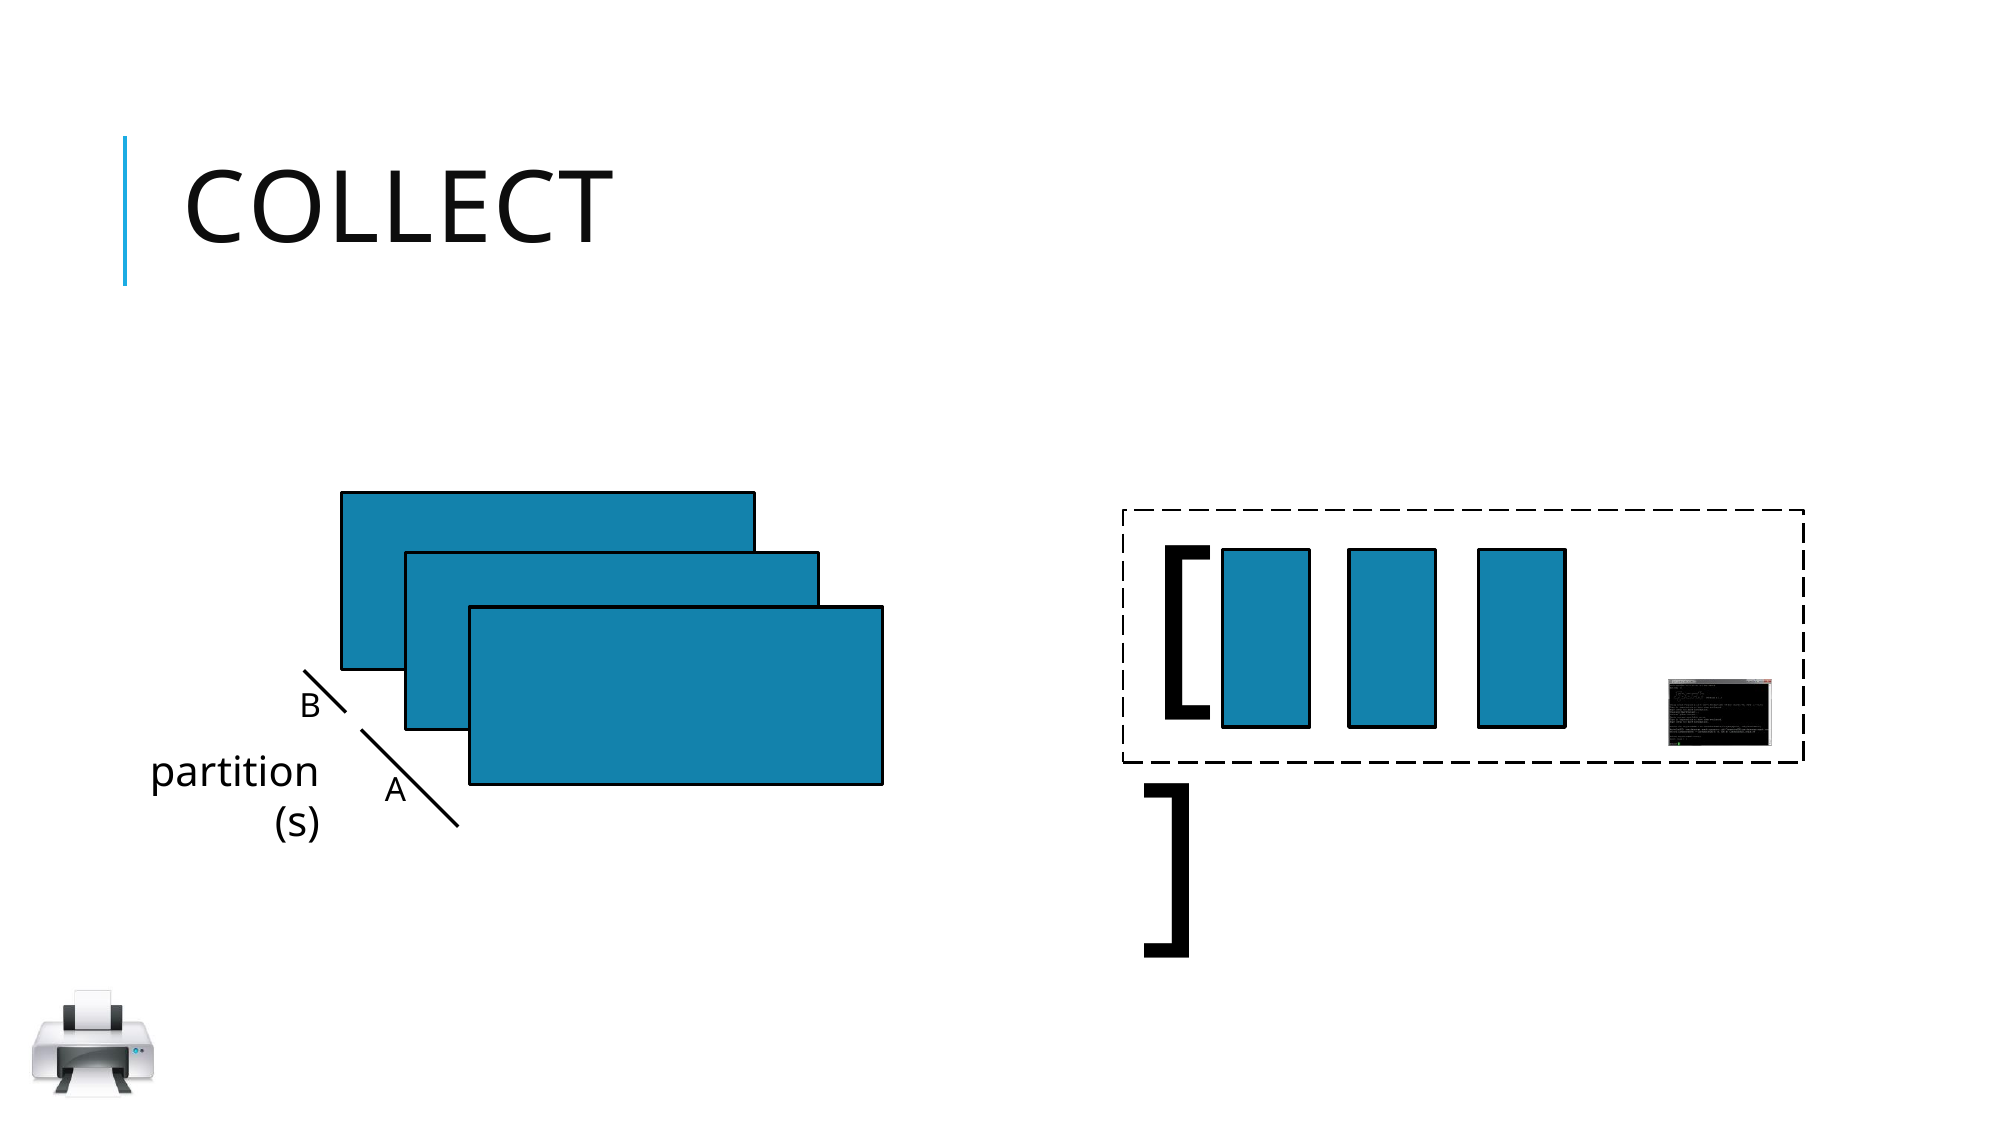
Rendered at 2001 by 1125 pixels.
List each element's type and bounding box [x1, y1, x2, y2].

text_box [28, 986, 156, 1100]
text_box [1115, 488, 1804, 969]
text_box [361, 729, 459, 827]
text_box [139, 670, 346, 845]
title [180, 143, 1819, 331]
text_box [341, 492, 883, 785]
